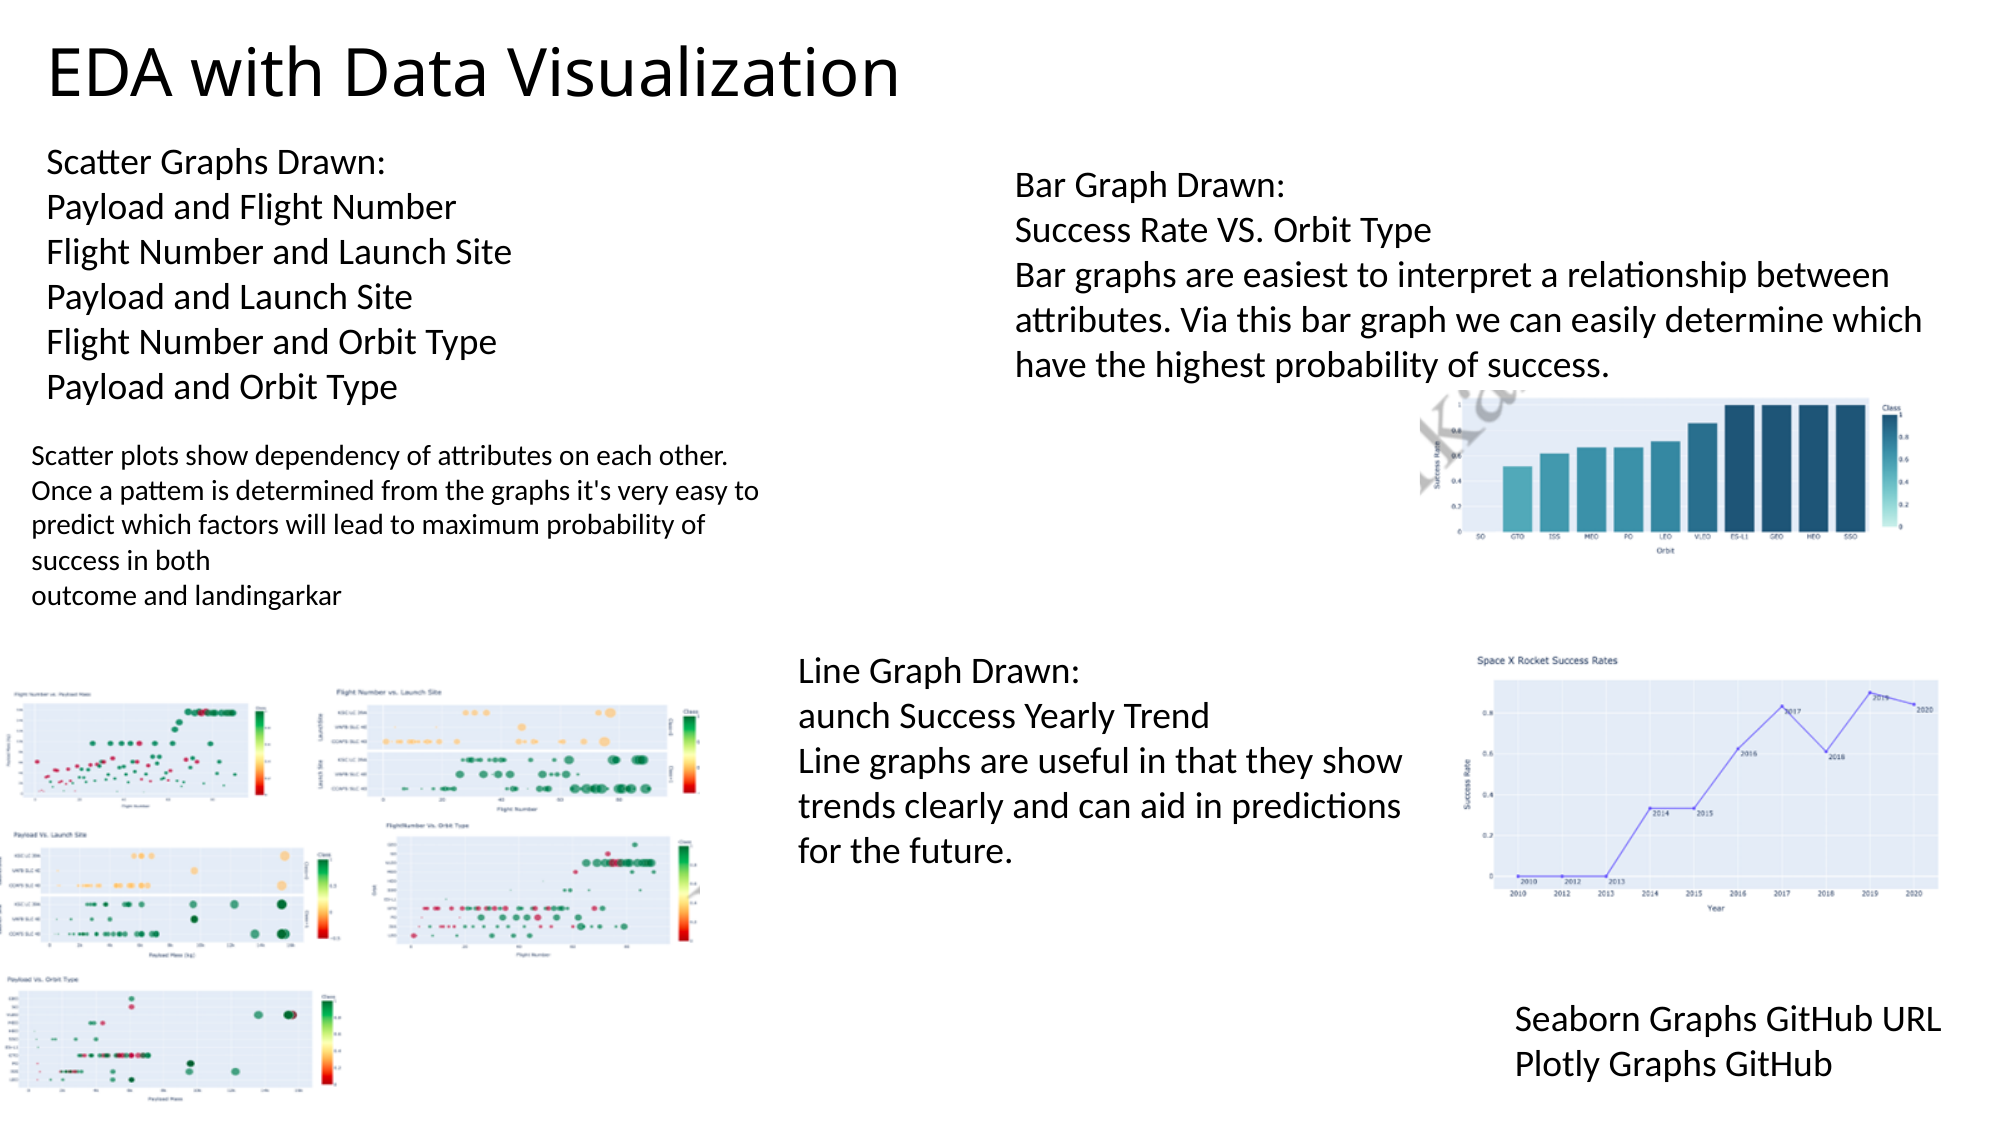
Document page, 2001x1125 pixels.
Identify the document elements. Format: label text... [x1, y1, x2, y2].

text_box Bar Graph Drawn: Success Rate VS. Orbit Type Bar graphs are easiest to interpret a relationship between attributes. Via this bar graph we can easily determine which have the highest probability of success. [999, 152, 2000, 392]
text_box Line Graph Drawn: aunch Success Yearly Trend Line graphs are useful in that they show trends clearly and can aid in predictions for the future. [783, 638, 1435, 878]
text_box EDA with Data Visualization [31, 22, 1979, 117]
text_box Seaborn Graphs GitHub URL Plotly Graphs GitHub [1500, 986, 2000, 1092]
picture [1434, 652, 1955, 918]
text_box Scatter Graphs Drawn: Payload and Flight Number Flight Number and Launch Site Payload and Launch Site Flight Number and Orbit Type Payload and Orbit Type [31, 129, 1032, 415]
picture [1419, 390, 1920, 583]
text_box Scatter plots show dependency of attributes on each other. Once a pattem is determined from the graphs it's very easy to predict which factors will lead to maximum probability of success in both outcome and landingarkar [16, 428, 784, 619]
picture [0, 671, 700, 1125]
